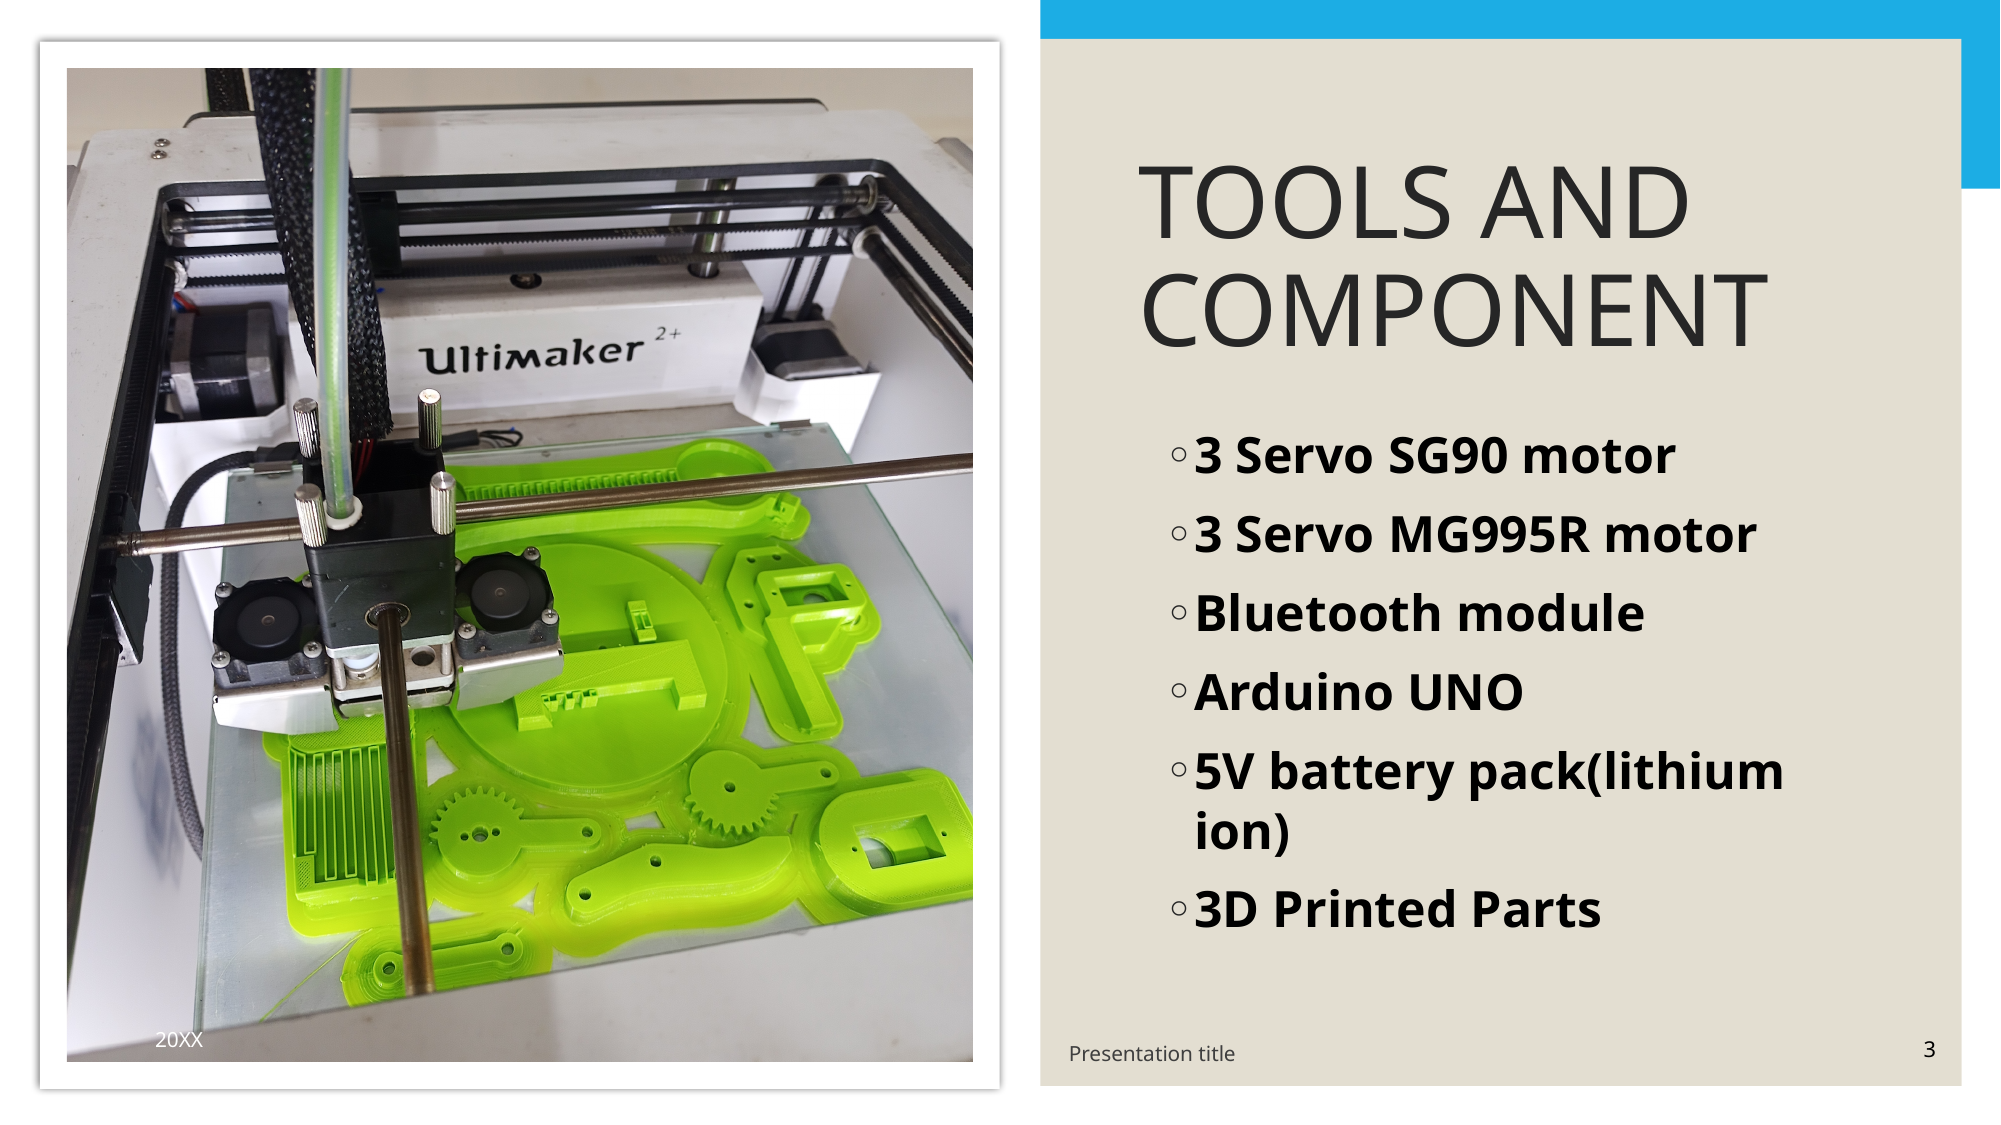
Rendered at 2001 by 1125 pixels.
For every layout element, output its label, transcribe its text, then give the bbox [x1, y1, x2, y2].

footer Presentation title [1053, 1027, 1834, 1073]
list 3 Servo SG90 motor 3 Servo MG995R motor Bluetooth module Arduino UNO 5V battery pack(lithium ion) 3D Printed Parts [1123, 416, 1878, 1007]
slide_number ‹#› [1861, 1027, 1952, 1073]
text_box [39, 41, 1000, 1089]
text_box [0, 0, 1041, 1125]
title TOOLS AND COMPONENT [1123, 119, 1878, 402]
picture [66, 68, 974, 1063]
text_box [1041, 38, 1962, 1086]
